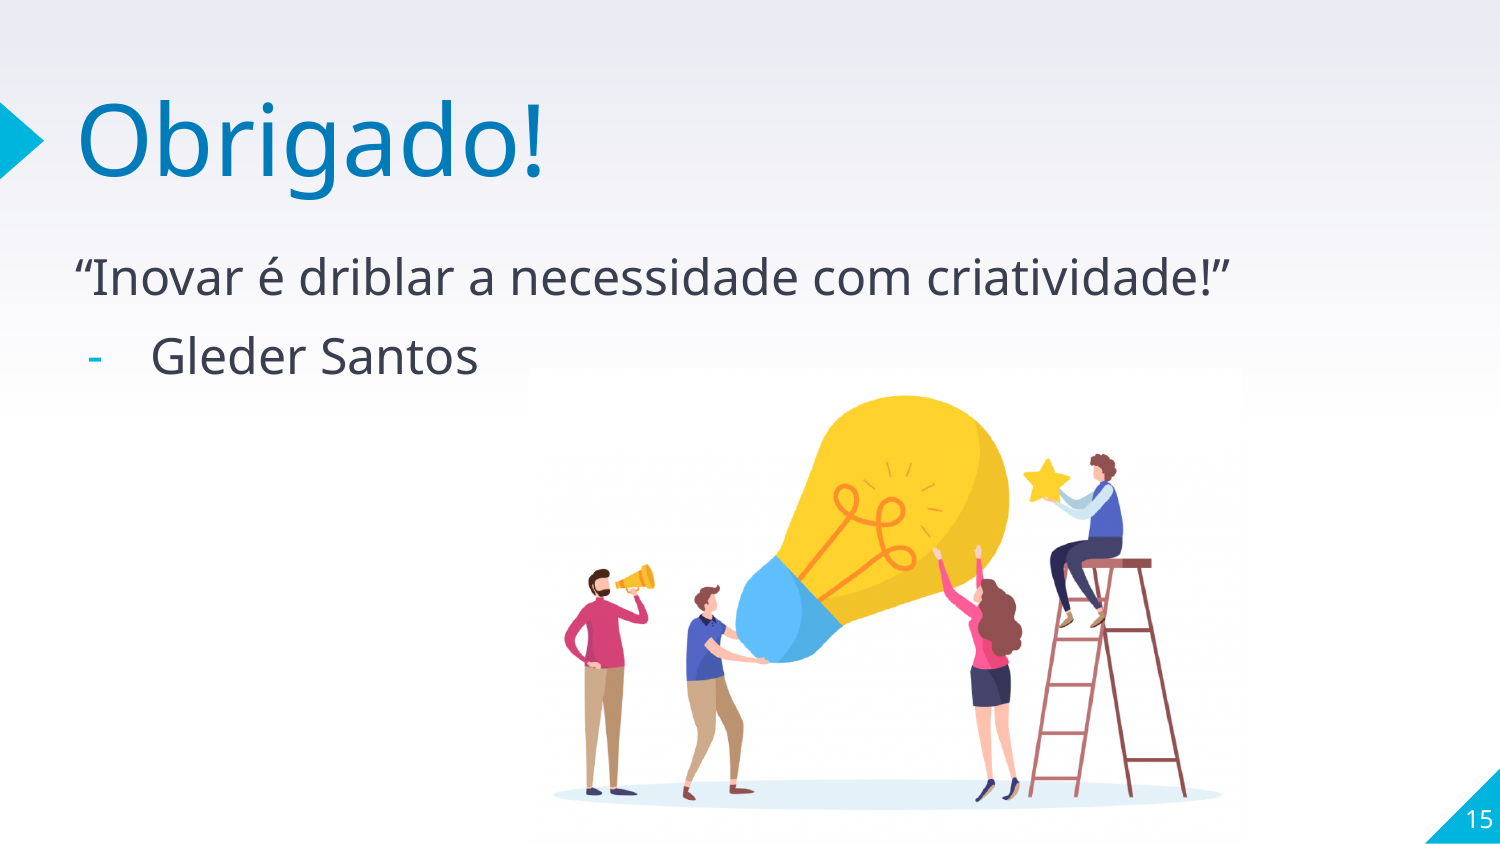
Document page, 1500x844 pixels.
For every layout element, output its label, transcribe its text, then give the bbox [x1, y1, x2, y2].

picture [529, 367, 1243, 844]
slide_number ‹#› [1418, 760, 1494, 838]
title Obrigado! [75, 99, 1001, 239]
list “Inovar é driblar a necessidade com criatividade!” Gleder Santos [75, 239, 1419, 674]
